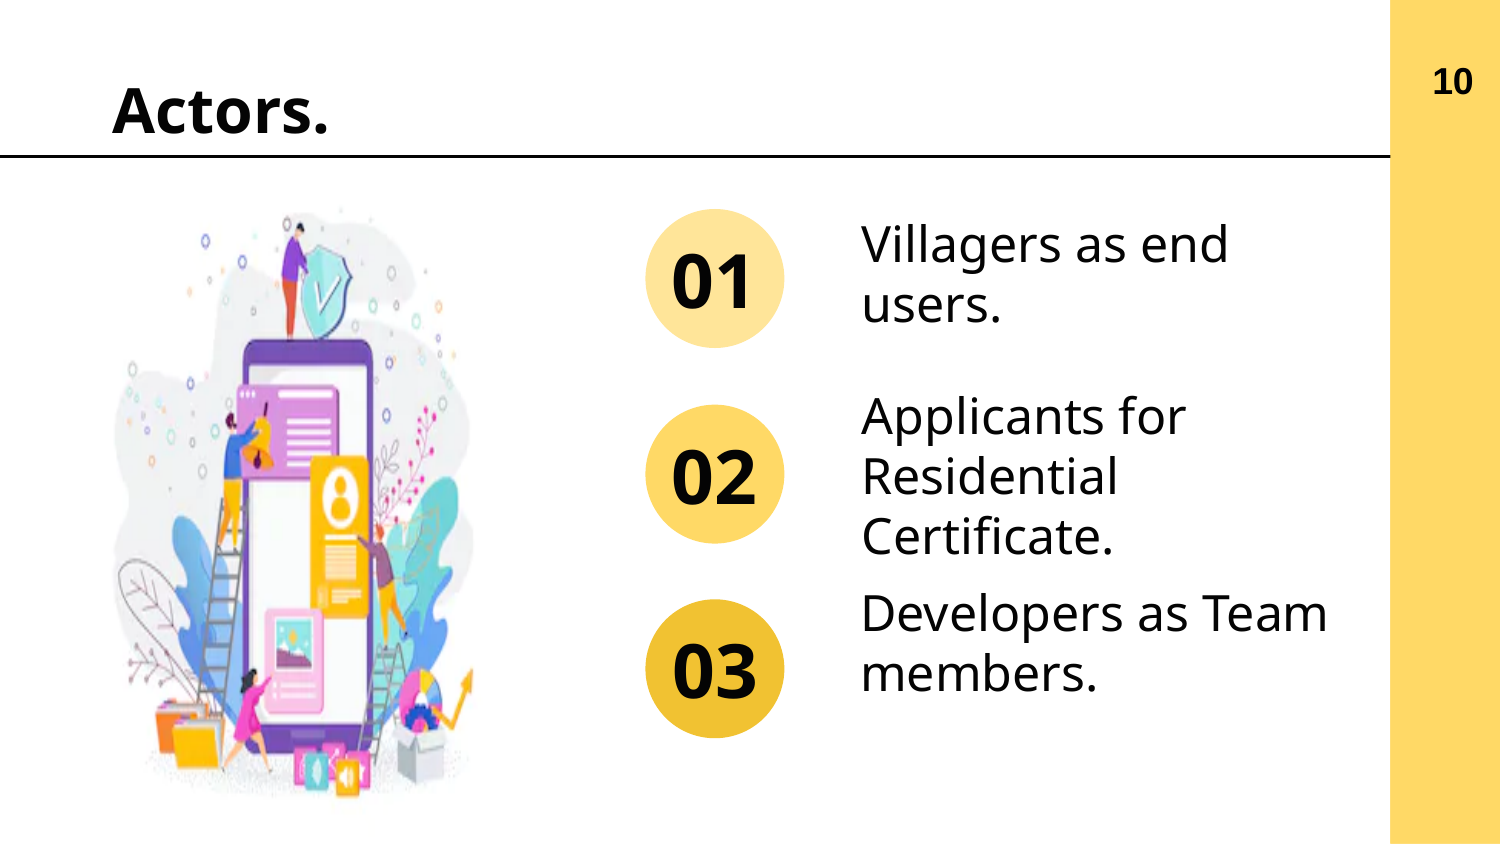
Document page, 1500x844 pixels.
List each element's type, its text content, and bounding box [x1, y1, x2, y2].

text_box [1390, 0, 1500, 844]
subtitle Villagers as end users. [846, 178, 1279, 348]
subtitle Developers as Team members. [845, 621, 1366, 717]
text_box [665, 327, 765, 349]
picture [0, 160, 587, 844]
subtitle Applicants for Residential Certificate. [846, 404, 1364, 580]
text_box [664, 522, 766, 544]
title 01 [627, 231, 803, 327]
title Actors. [97, 55, 810, 167]
text_box [664, 404, 765, 426]
title 02 [606, 426, 824, 522]
text_box [664, 599, 766, 621]
text_box 10 [1415, 46, 1491, 112]
text_box [664, 717, 765, 739]
text_box [664, 208, 766, 231]
title 03 [615, 621, 815, 717]
